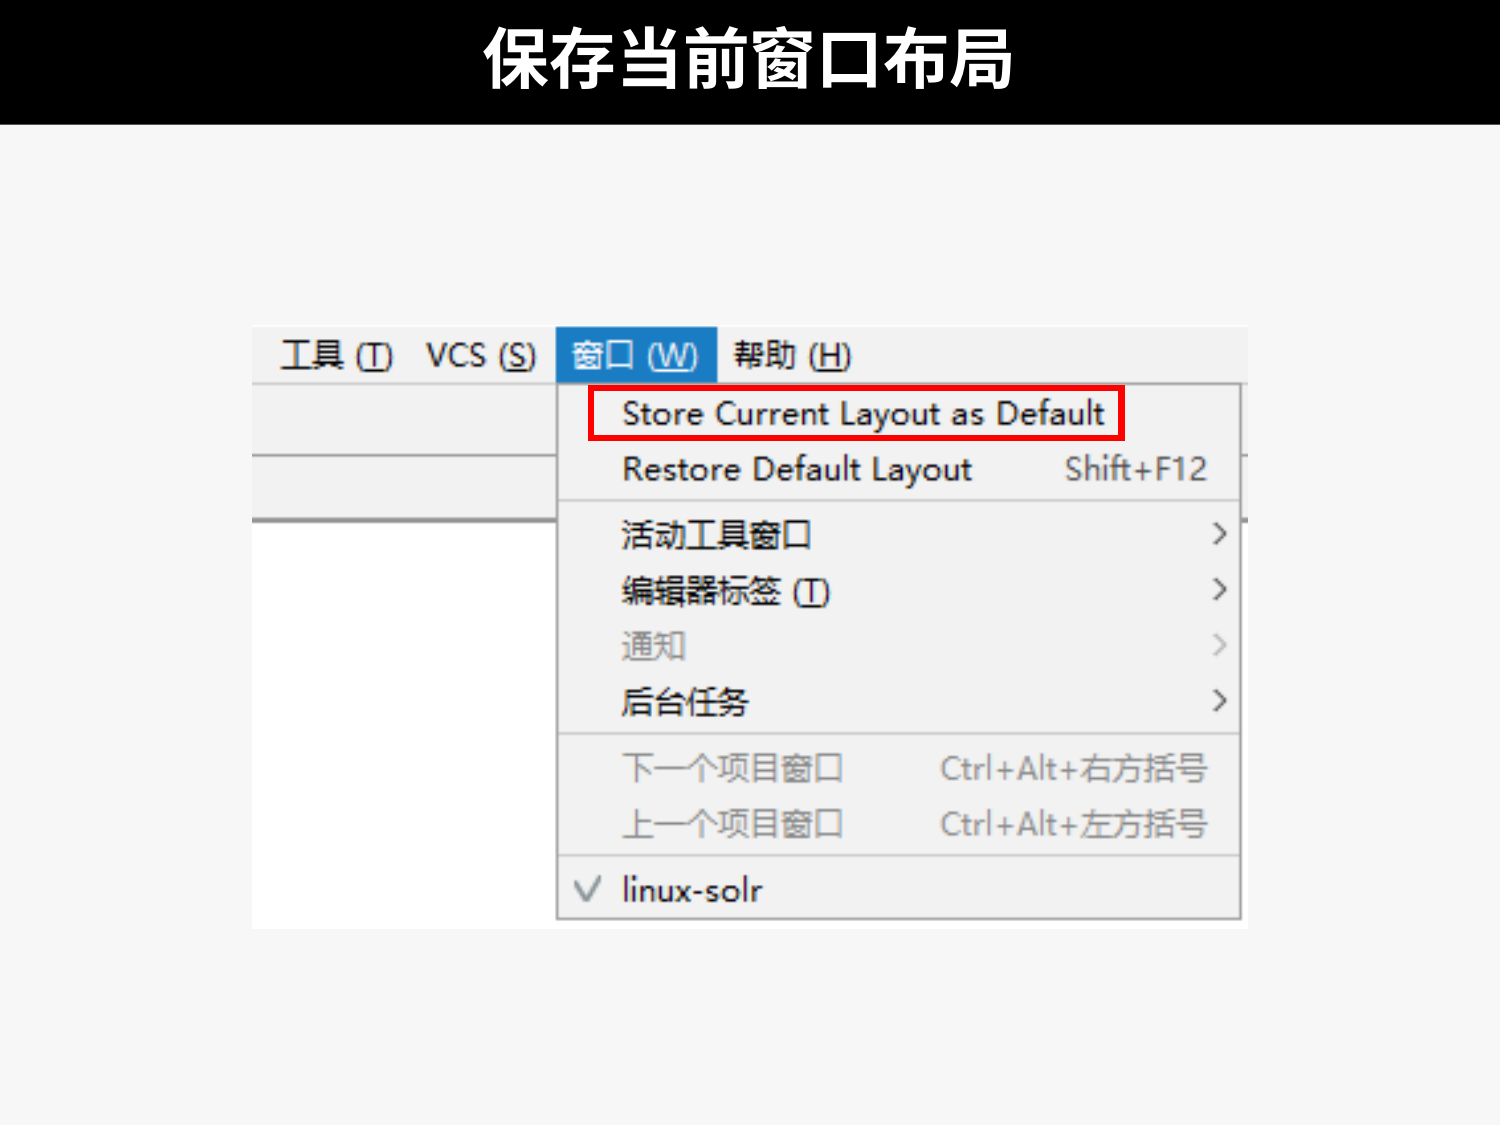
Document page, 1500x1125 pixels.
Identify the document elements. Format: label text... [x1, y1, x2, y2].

title 保存当前窗口布局 [0, 0, 1500, 125]
picture [252, 325, 1248, 929]
